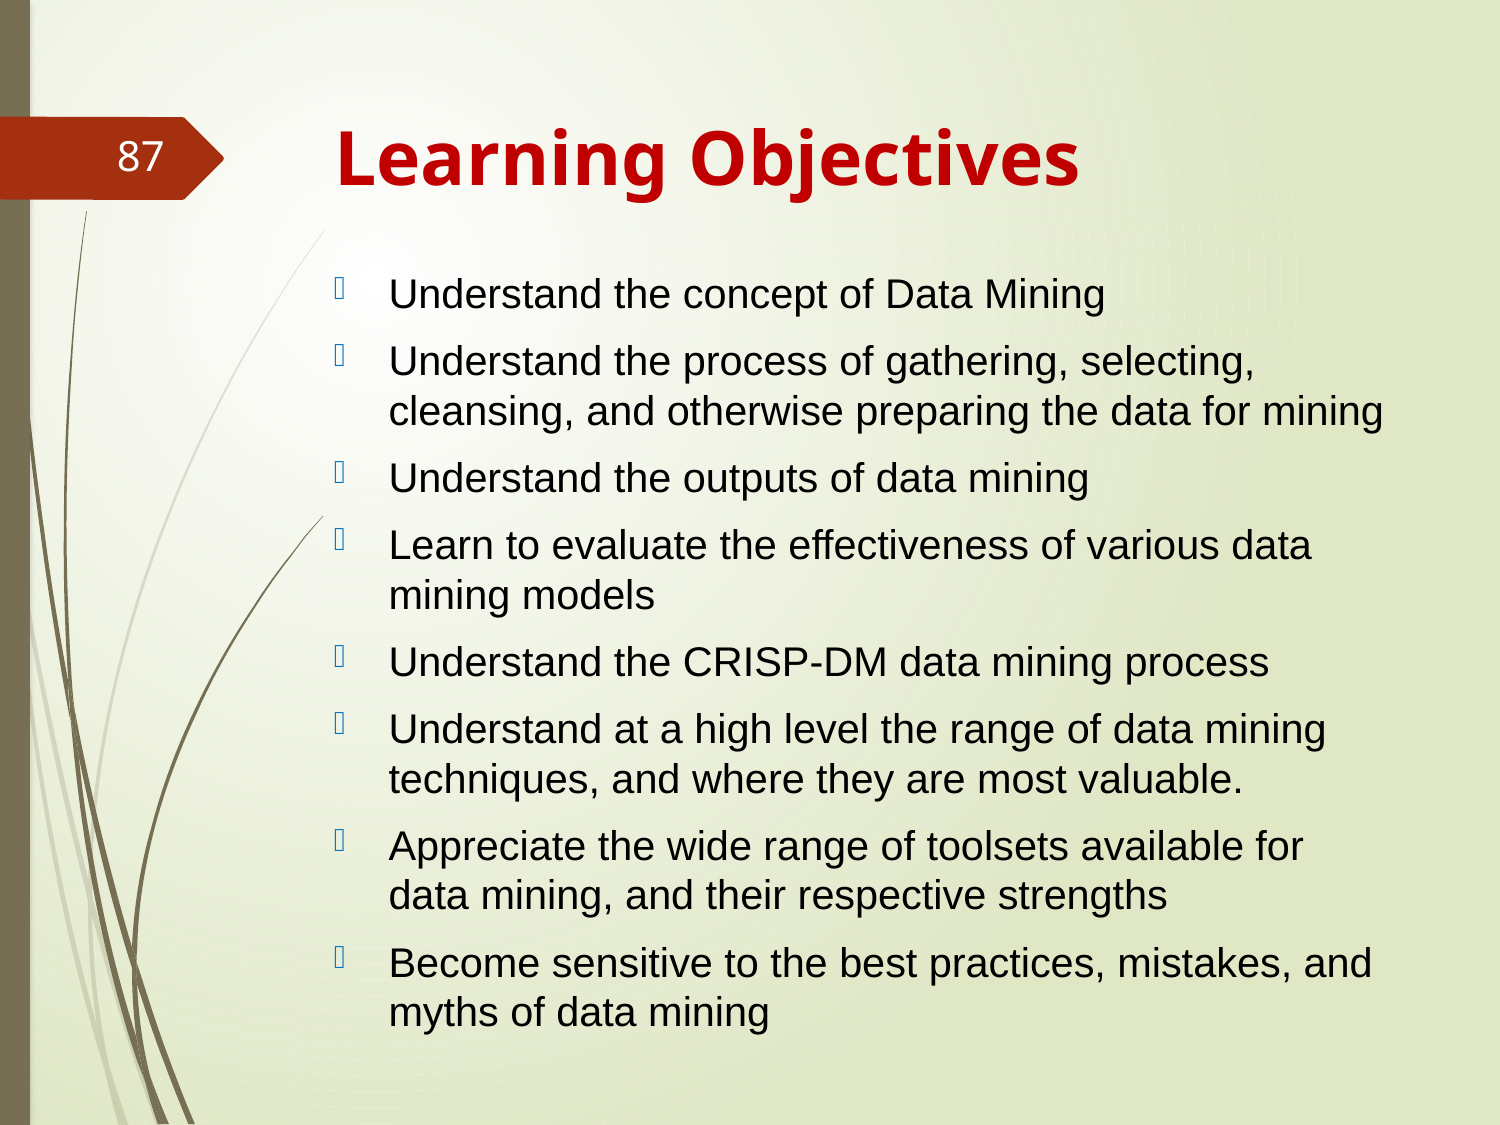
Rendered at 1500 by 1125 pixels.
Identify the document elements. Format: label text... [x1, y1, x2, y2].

title Learning Objectives [319, 102, 1400, 249]
slide_number 87 [70, 129, 180, 188]
list Understand the concept of Data Mining Understand the process of gathering, selecting, cleansing, and otherwise preparing the data for mining Understand the outputs of data mining Learn to evaluate the effectiveness of various data mining models Understand the CRISP-DM data mining process Understand at a high level the range of data mining techniques, and where they are most valuable. Appreciate the wide range of toolsets available for data mining, and their respective strengths Become sensitive to the best practices, mistakes, and myths of data mining [318, 259, 1400, 1066]
